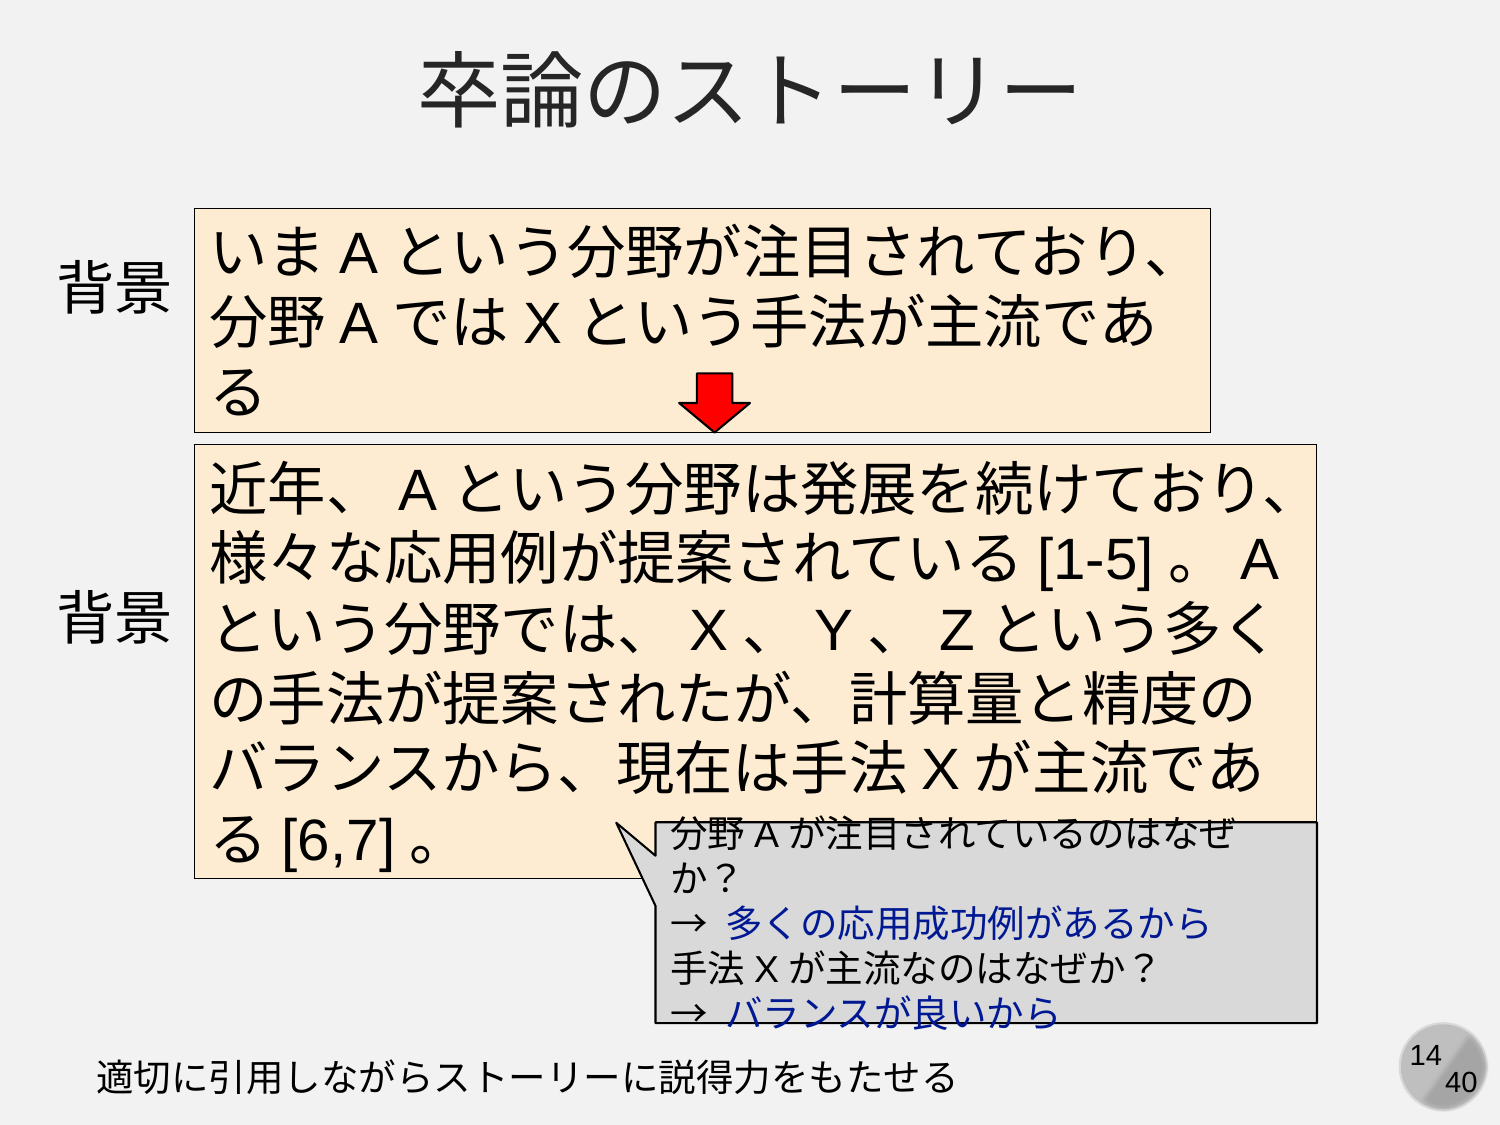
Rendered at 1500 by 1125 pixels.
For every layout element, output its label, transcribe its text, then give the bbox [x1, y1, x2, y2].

text_box 背景 [42, 243, 189, 329]
text_box 分野Aが注目されているのはなぜか？ → 多くの応用成功例があるから 手法Xが主流なのはなぜか？ → バランスが良いから [615, 821, 1319, 1025]
text_box いまAという分野が注目されており、分野AではXという手法が主流である [194, 208, 1211, 433]
text_box 背景 [42, 574, 189, 659]
text_box 適切に引用しながらストーリーに説得力をもたせる [81, 1046, 974, 1107]
text_box 近年、Aという分野は発展を続けており、様々な応用例が提案されている[1-5]。Aという分野では、X、Y、Zという多くの手法が提案されたが、計算量と精度のバランスから、現在は手法Xが主流である[6,7]。 [194, 444, 1317, 879]
list 卒論のストーリー [0, 31, 1500, 155]
text_box [678, 372, 751, 434]
